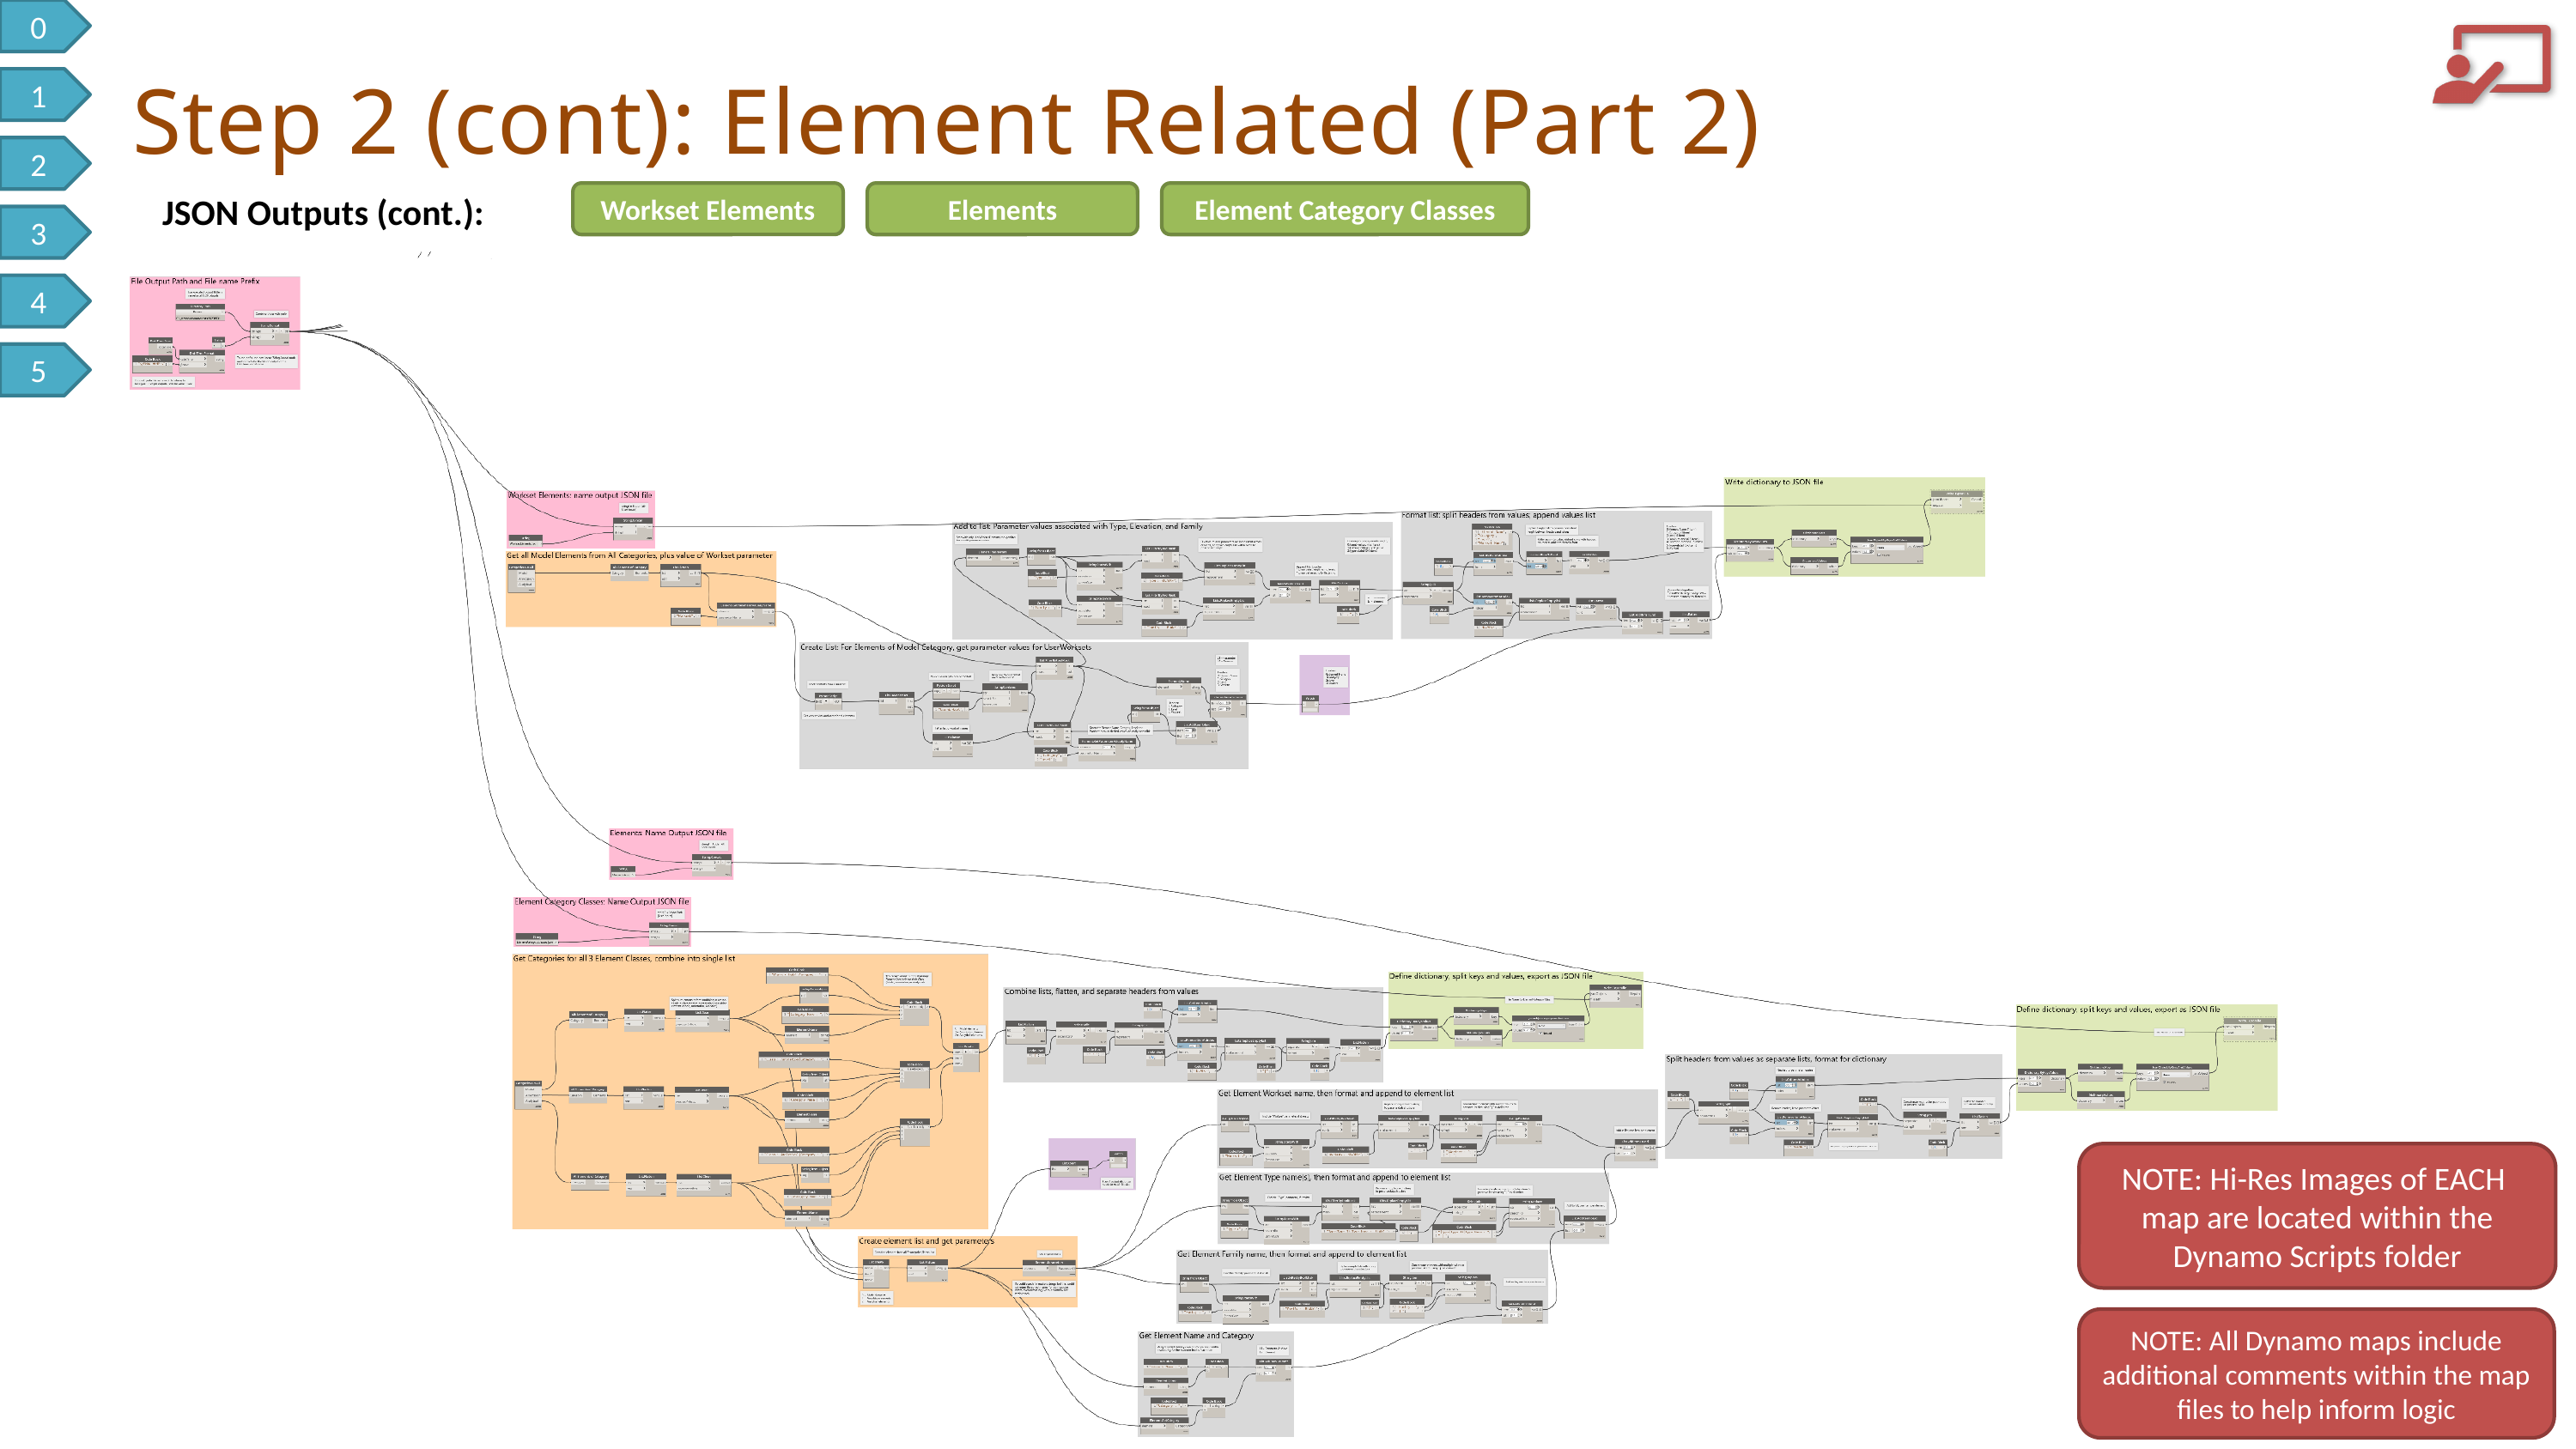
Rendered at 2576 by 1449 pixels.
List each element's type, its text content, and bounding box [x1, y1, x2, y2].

text_box 1 [0, 67, 93, 123]
text_box 3 [0, 204, 93, 260]
text_box Workset Elements [571, 181, 846, 237]
text_box Elements [865, 181, 1139, 237]
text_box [122, 252, 2283, 1439]
text_box 2 [0, 136, 93, 191]
text_box Element Category Classes [1159, 181, 1531, 237]
text_box Step 2 (cont): Element Related (Part 2) [132, 75, 2226, 172]
text_box 0 [0, 0, 93, 54]
text_box JSON Outputs (cont.): [131, 183, 501, 239]
text_box NOTE: All Dynamo maps include additional comments within the map files to help inform logic [2286, 1307, 2556, 1440]
text_box 4 [0, 273, 93, 329]
text_box NOTE: Hi-Res Images of EACH map are located within the Dynamo Scripts folder [2287, 1142, 2558, 1290]
text_box 5 [0, 342, 93, 397]
picture [2427, 0, 2556, 130]
